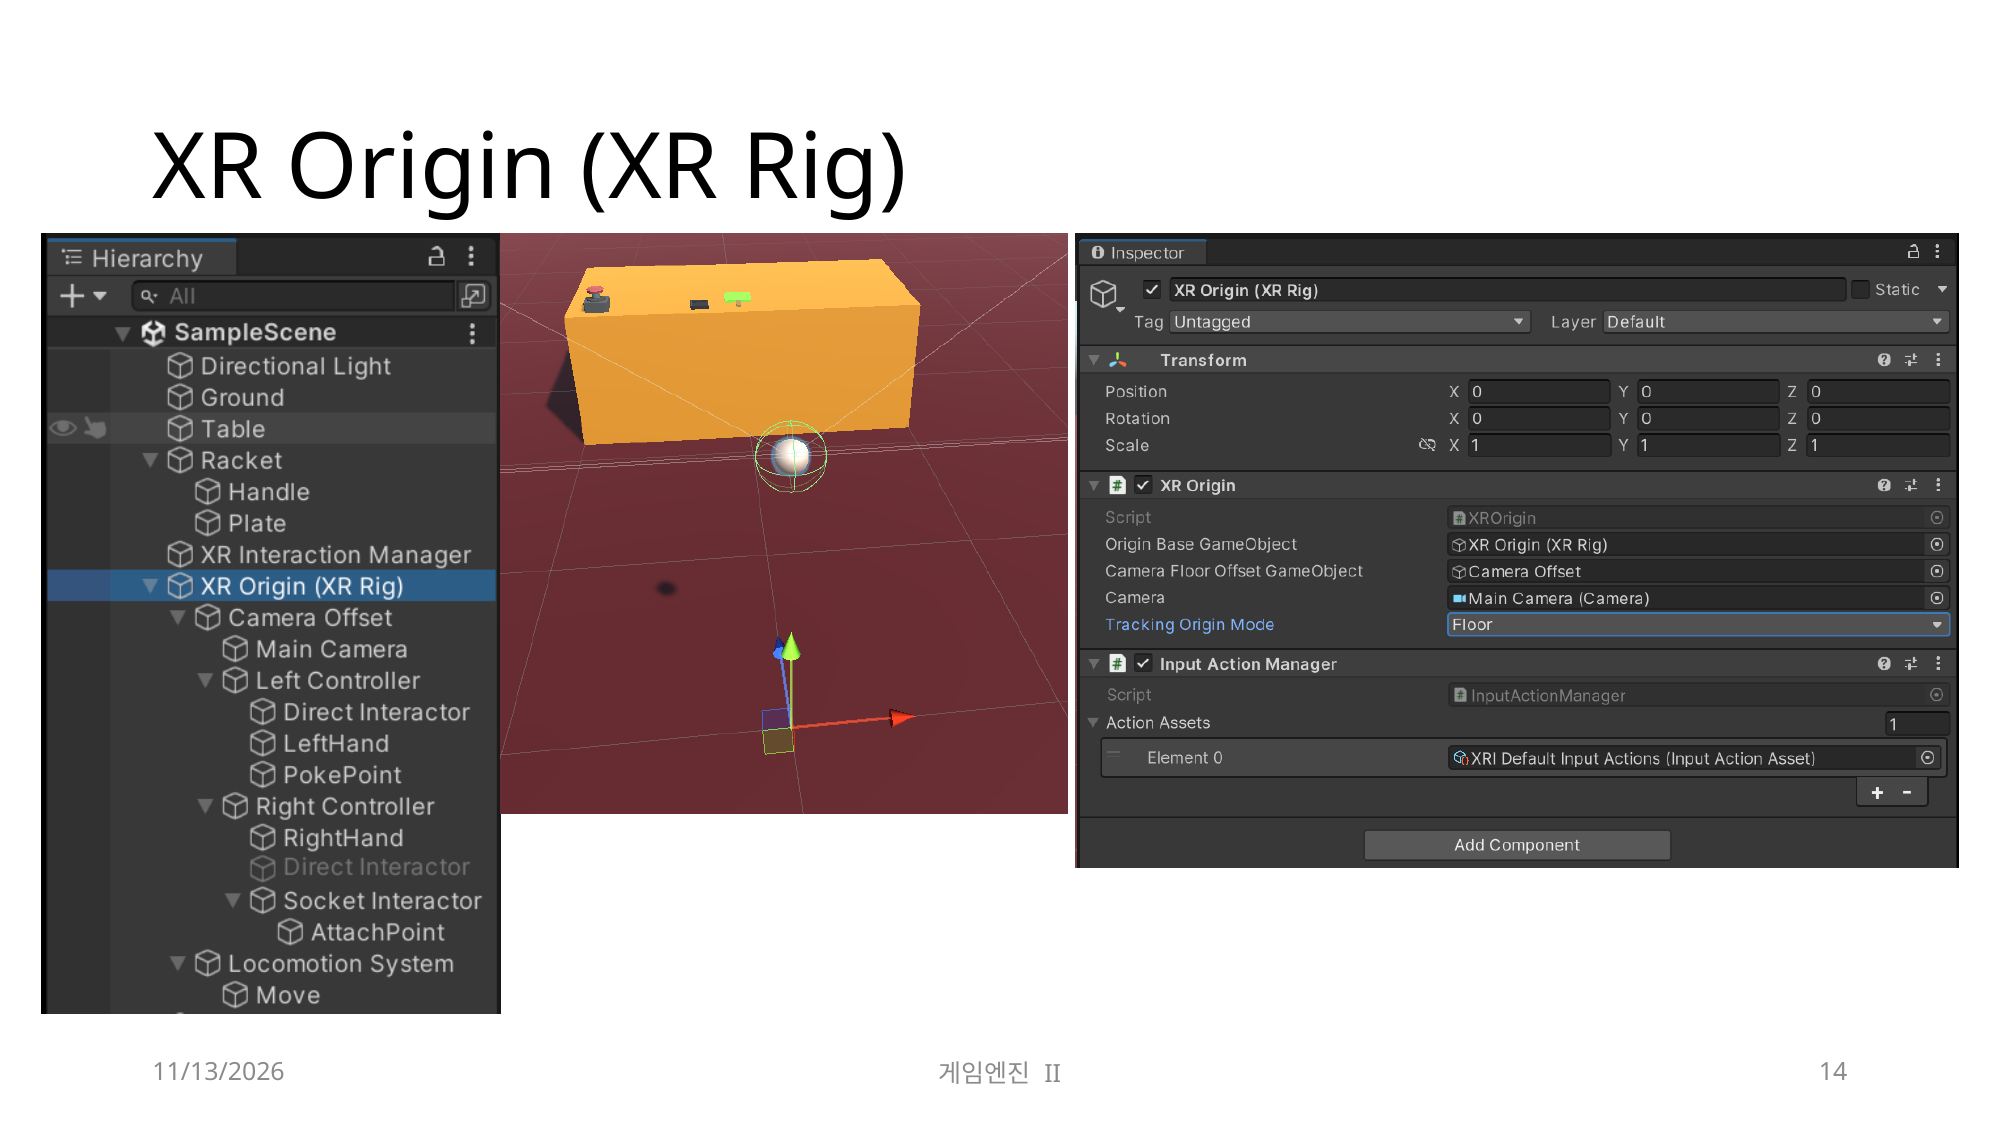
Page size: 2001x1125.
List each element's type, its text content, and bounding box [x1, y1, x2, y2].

title XR Origin (XR Rig) [137, 59, 1863, 278]
footer 게임엔진 II [662, 1042, 1338, 1103]
picture [41, 233, 1068, 1014]
picture [1075, 233, 1959, 869]
slide_number 14 [1412, 1042, 1863, 1103]
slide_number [137, 1042, 588, 1103]
